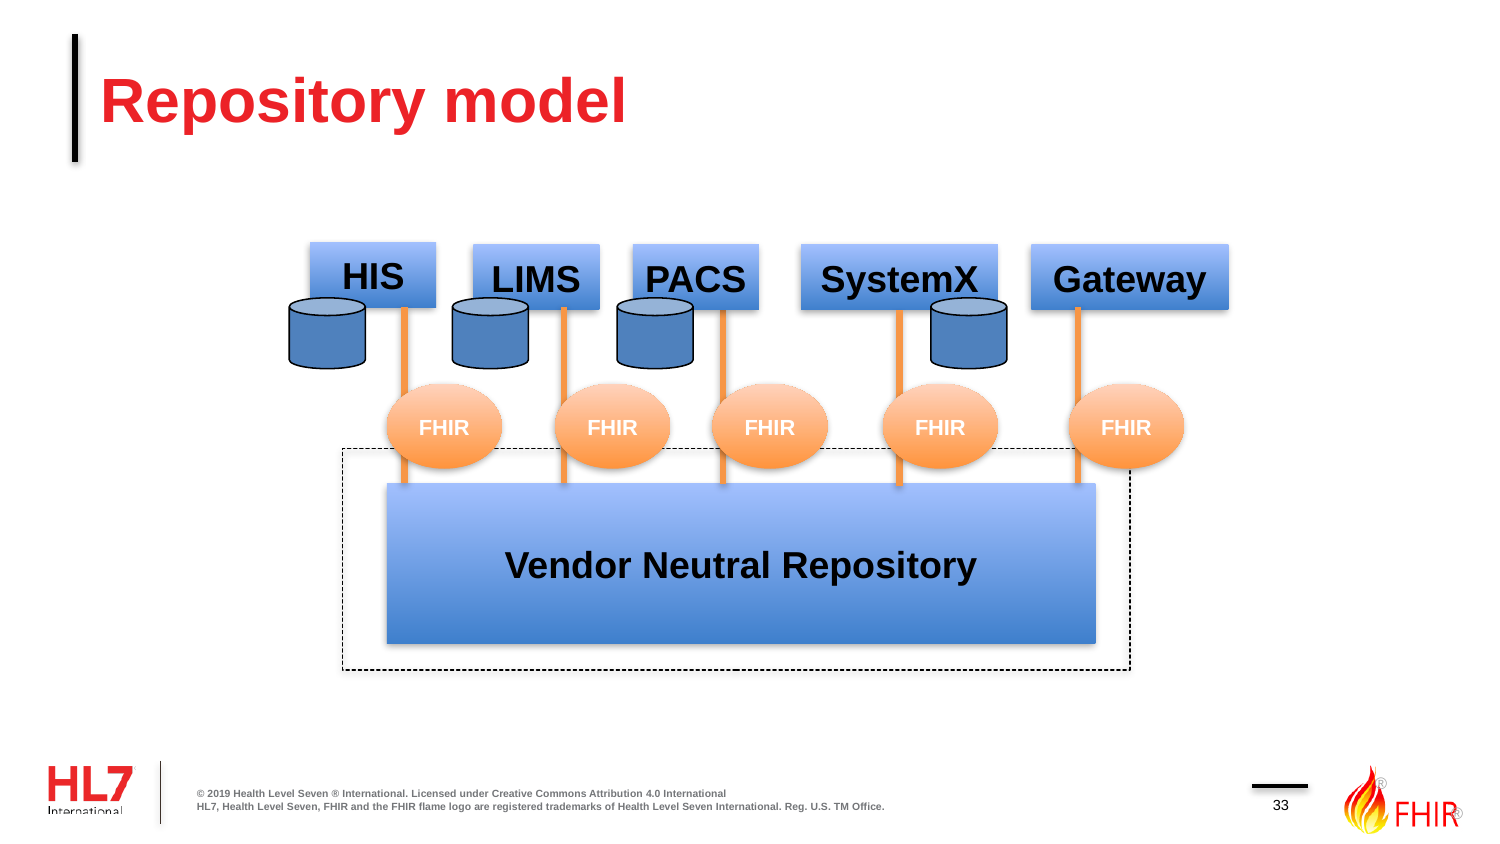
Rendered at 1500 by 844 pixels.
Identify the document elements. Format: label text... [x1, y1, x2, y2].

footer © 2019 Health Level Seven ® International. Licensed under Creative Commons Attribution 4.0 International HL7, Health Level Seven, FHIR and the FHIR flame logo are registered trademarks of Health Level Seven International. Reg. U.S. TM Office. [196, 786, 941, 813]
picture [1339, 760, 1463, 837]
title Repository model [100, 33, 1451, 163]
slide_number 33 [1258, 786, 1304, 813]
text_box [288, 241, 1229, 671]
